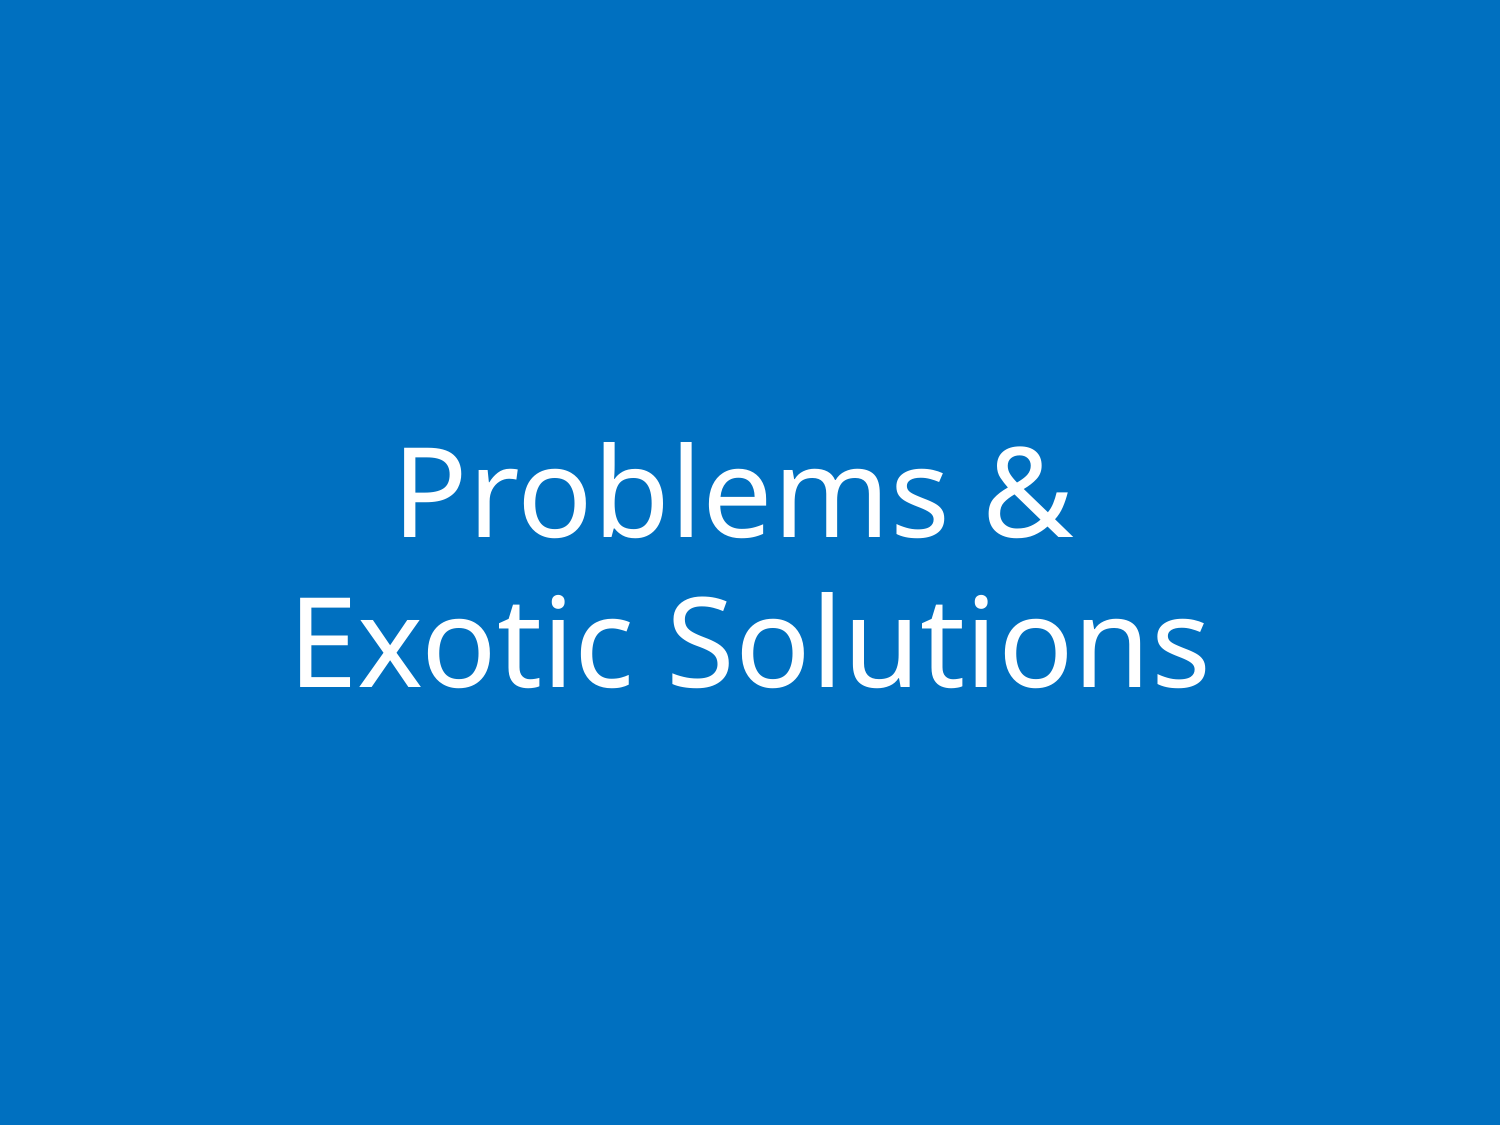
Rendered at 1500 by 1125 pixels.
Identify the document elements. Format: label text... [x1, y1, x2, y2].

text_box Problems & Exotic Solutions [0, 0, 1500, 1125]
